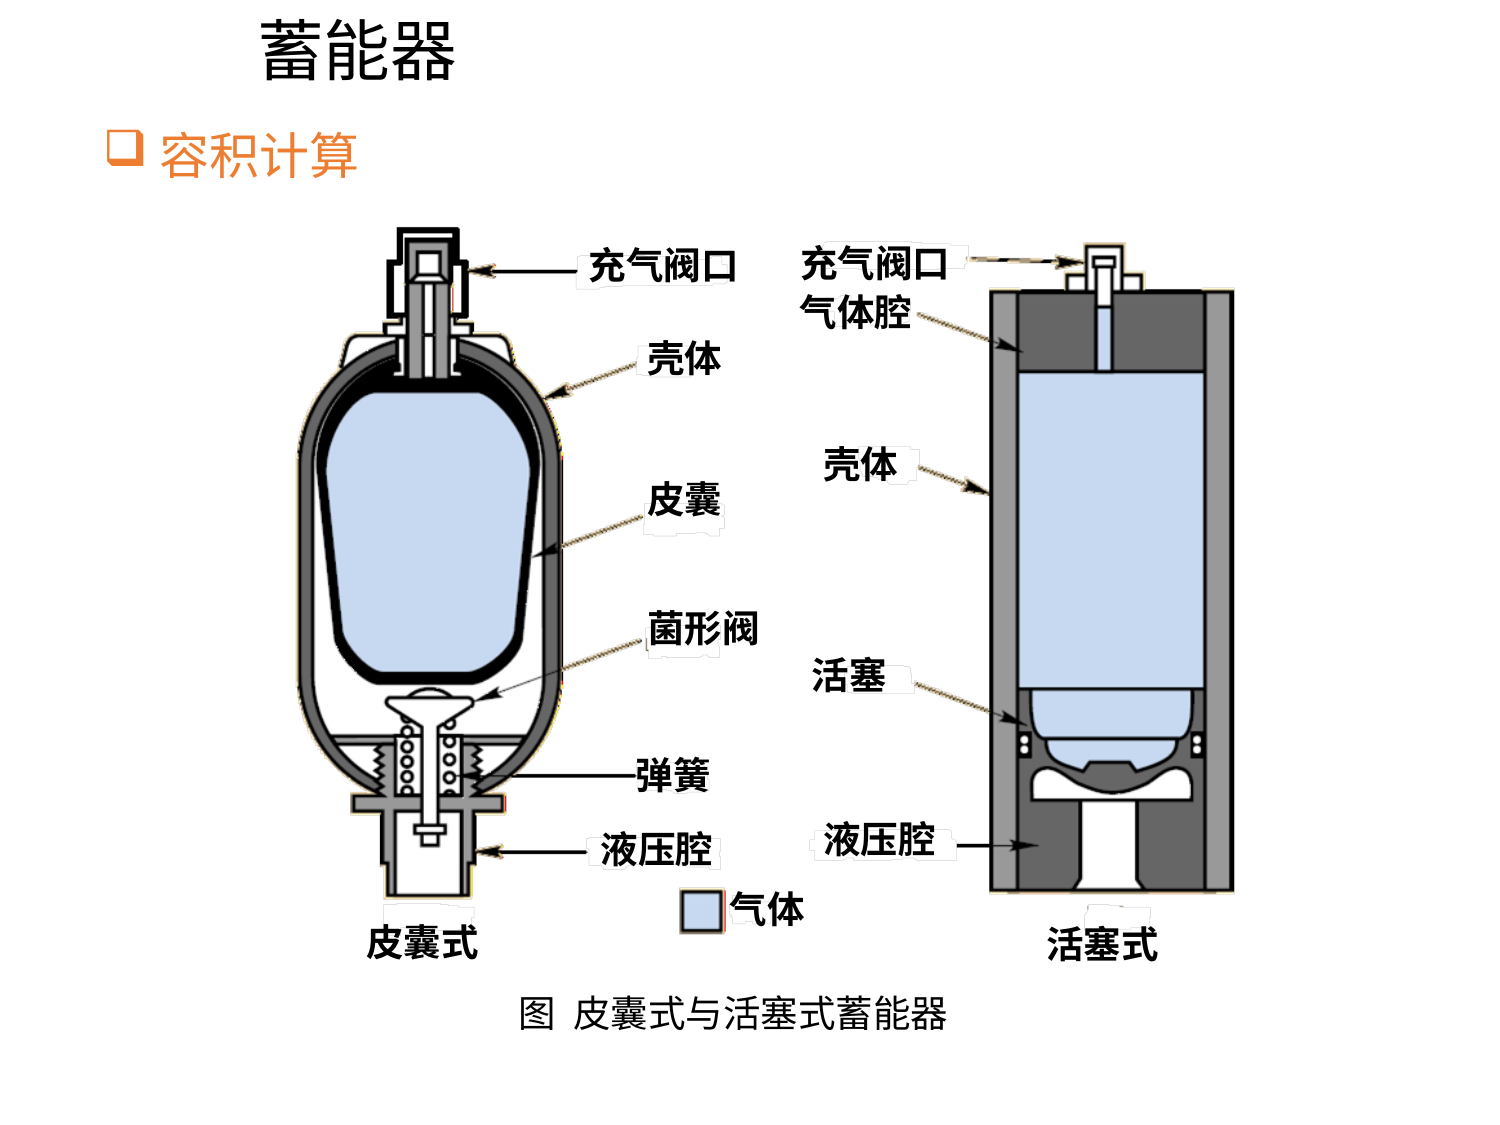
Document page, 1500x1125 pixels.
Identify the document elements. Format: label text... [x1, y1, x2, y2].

text_box 活塞式 [1031, 937, 1184, 974]
title 蓄能器 [242, 3, 1305, 106]
text_box 容积计算 [88, 116, 1117, 187]
text_box 皮囊式 [351, 937, 504, 972]
text_box 图 皮囊式与活塞式蓄能器 [503, 982, 1055, 1042]
picture [269, 222, 1250, 937]
